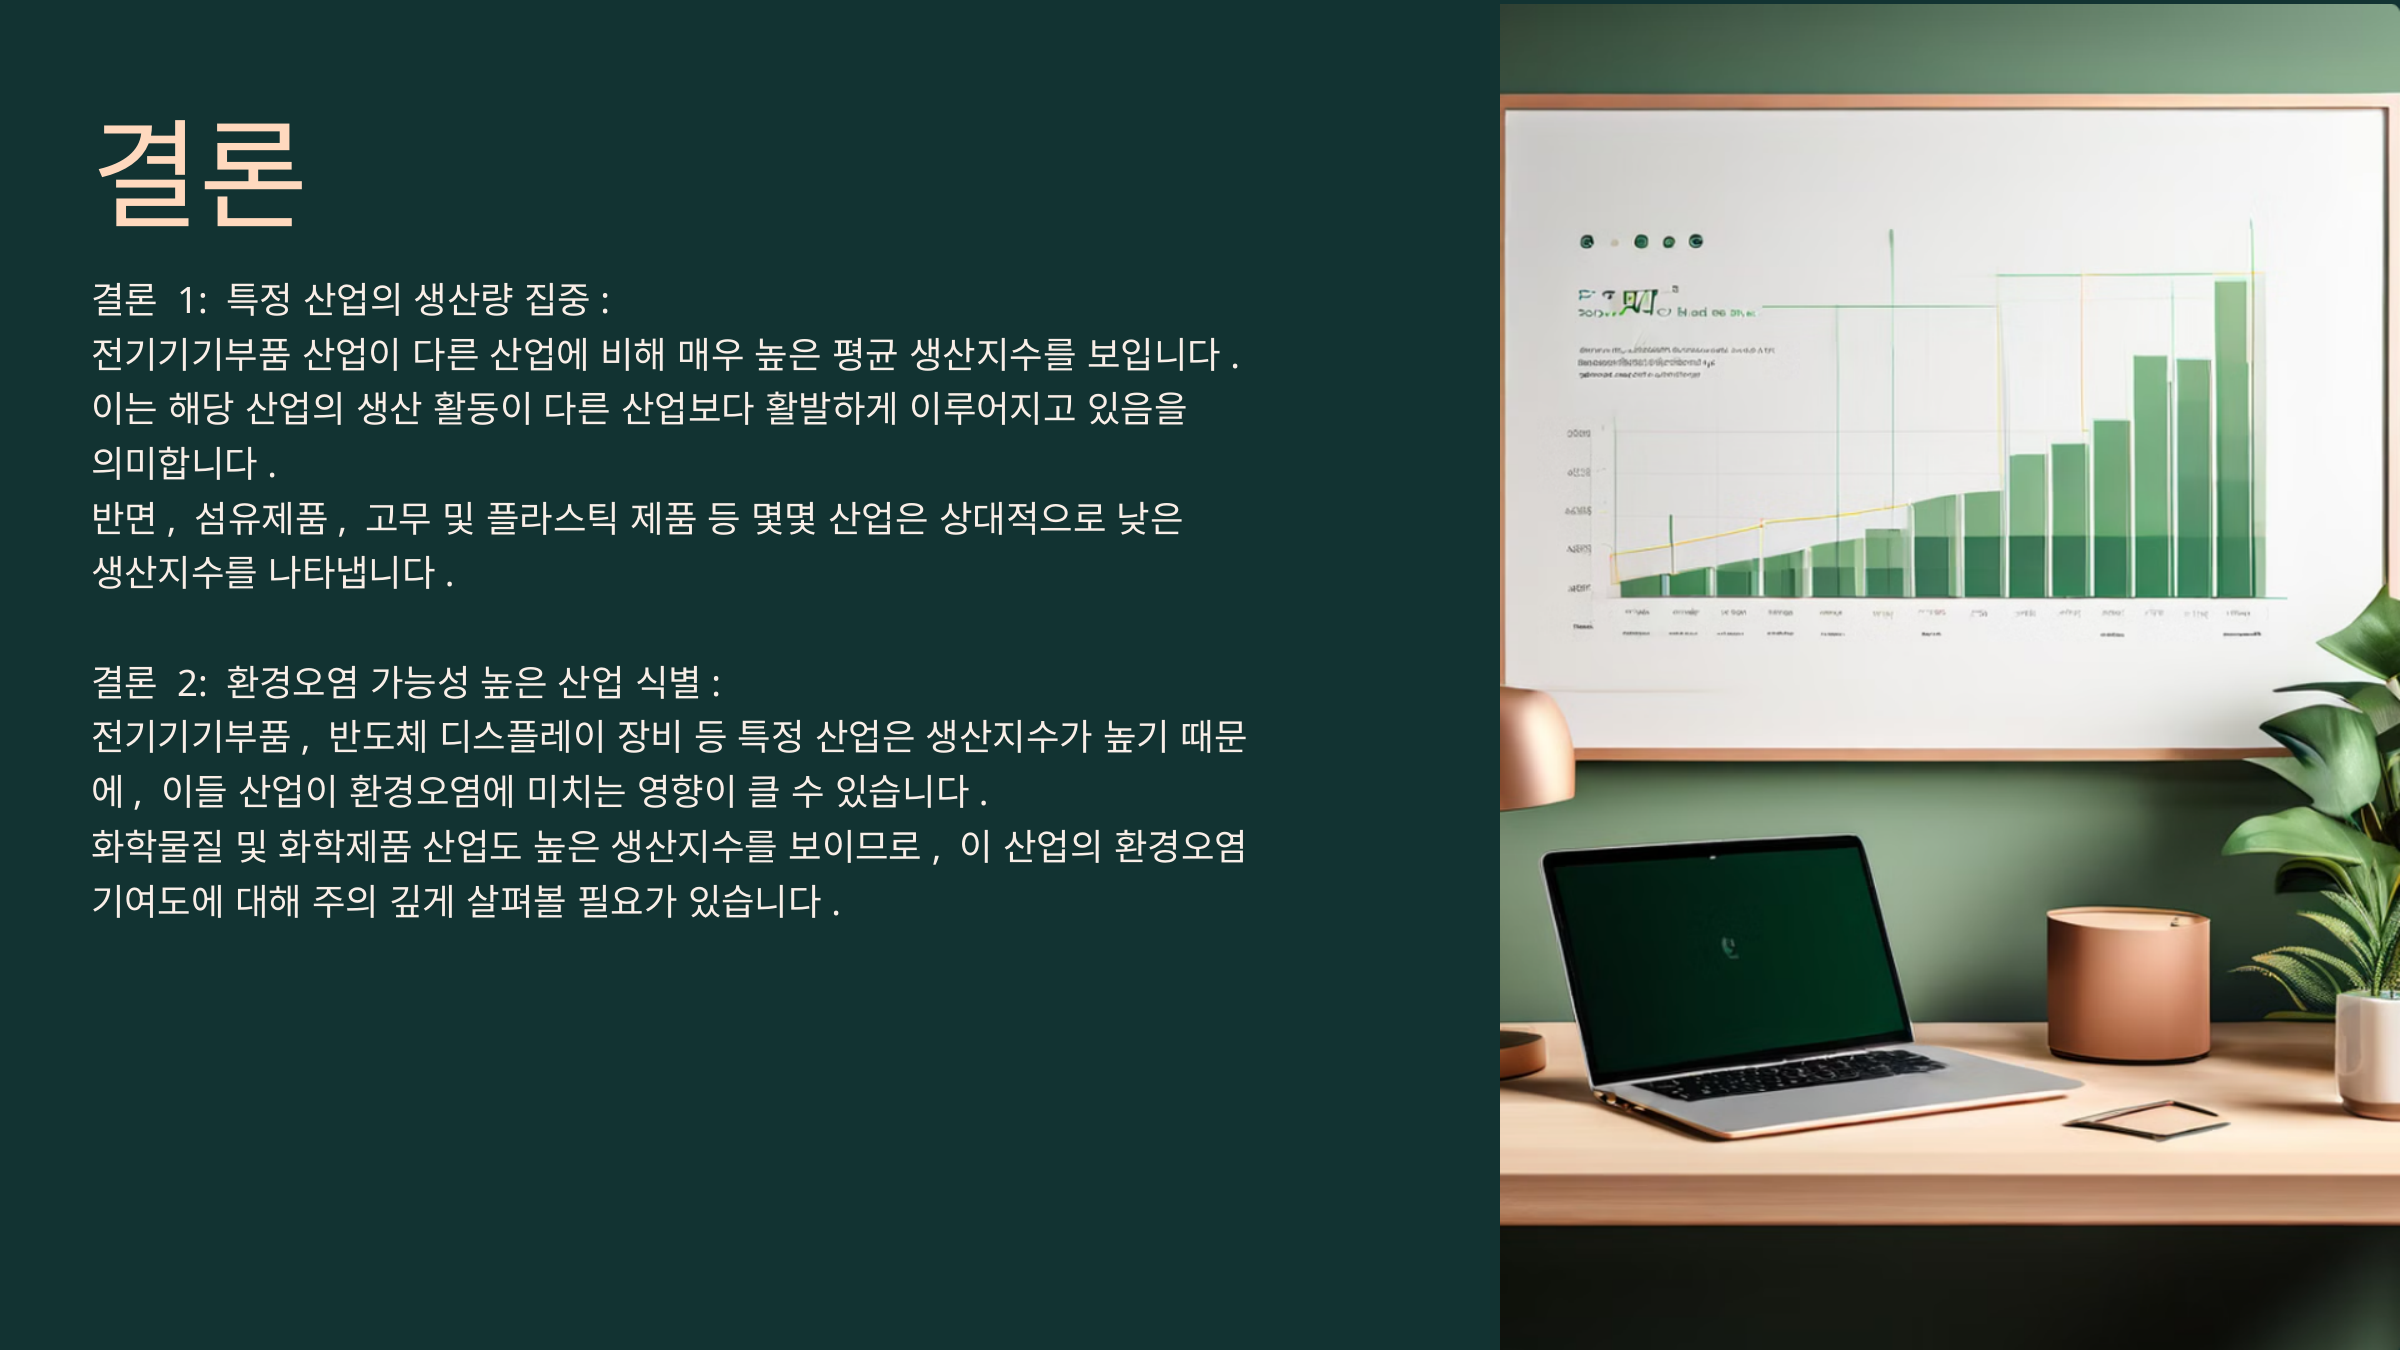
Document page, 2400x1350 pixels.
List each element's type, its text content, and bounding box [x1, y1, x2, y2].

text_box [0, 0, 2400, 1350]
text_box 결론 [76, 87, 1260, 236]
text_box 결론 1: 특정 산업의 생산량 집중: 전기기기부품 산업이 다른 산업에 비해 매우 높은 평균 생산지수를 보입니다. 이는 해당 산업의 생산 활동이 다른 산업보다 활발하게 이루어지고 있음을 의미합니다. 반면, 섬유제품, 고무 및 플라스틱 제품 등 몇몇 산업은 상대적으로 낮은 생산지수를 나타냅니다. 결론 2: 환경오염 가능성 높은 산업 식별: 전기기기부품, 반도체 디스플레이 장비 등 특정 산업은 생산지수가 높기 때문에, 이들 산업이 환경오염에 미치는 영향이 클 수 있습니다. 화학물질 및 화학제품 산업도 높은 생산지수를 보이므로, 이 산업의 환경오염 기여도에 대해 주의 깊게 살펴볼 필요가 있습니다. [76, 258, 1303, 1069]
picture [1499, 4, 2400, 1350]
